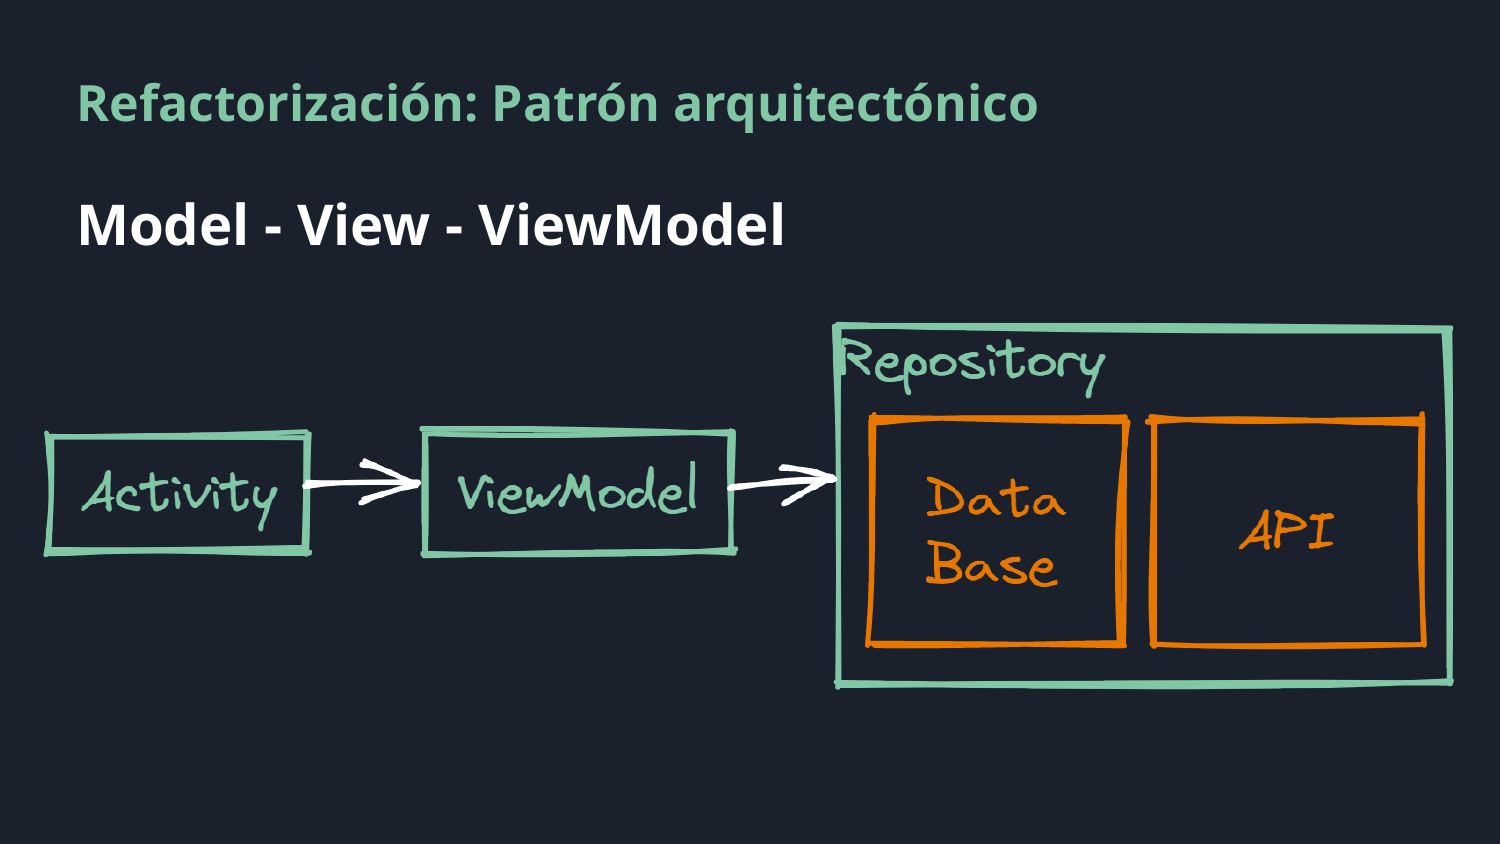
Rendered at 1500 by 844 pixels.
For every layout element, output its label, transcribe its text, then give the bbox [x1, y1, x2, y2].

picture [24, 301, 1476, 710]
text_box Refactorización: Patrón arquitectónico [61, 56, 1460, 145]
text_box Model - View - ViewModel [0, 173, 864, 272]
